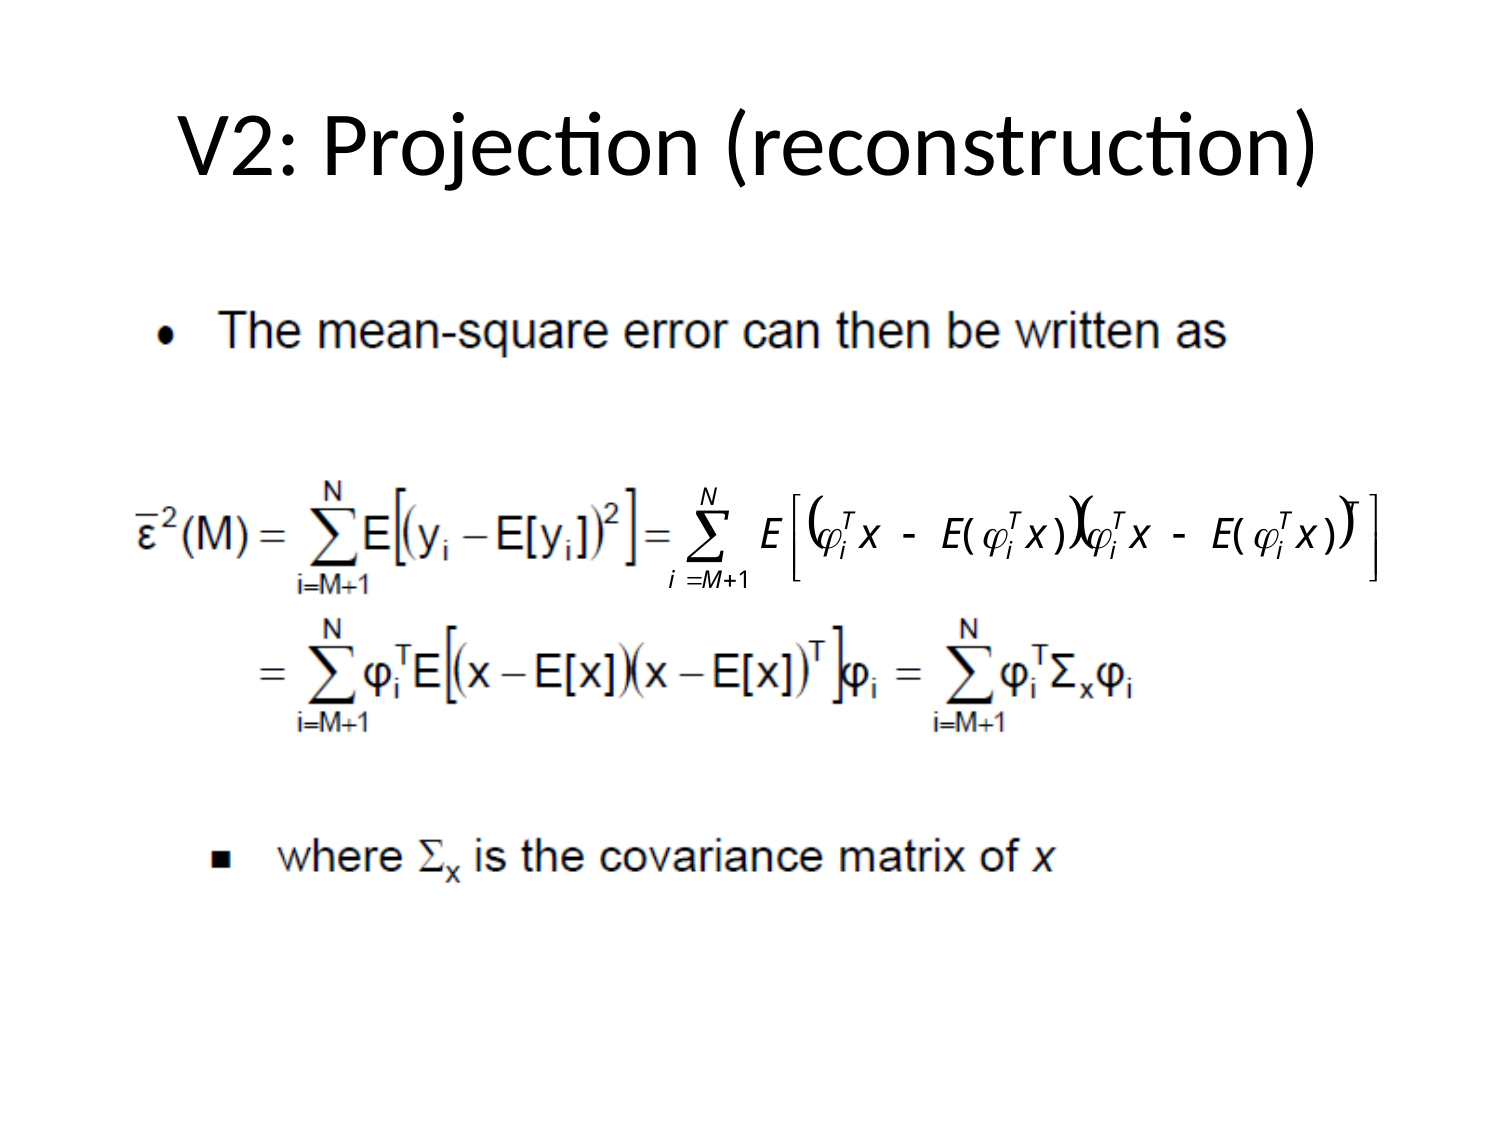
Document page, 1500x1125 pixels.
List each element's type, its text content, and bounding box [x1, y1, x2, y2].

title V2: Projection (reconstruction) [75, 45, 1425, 233]
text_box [663, 474, 1392, 599]
picture [123, 302, 1356, 898]
